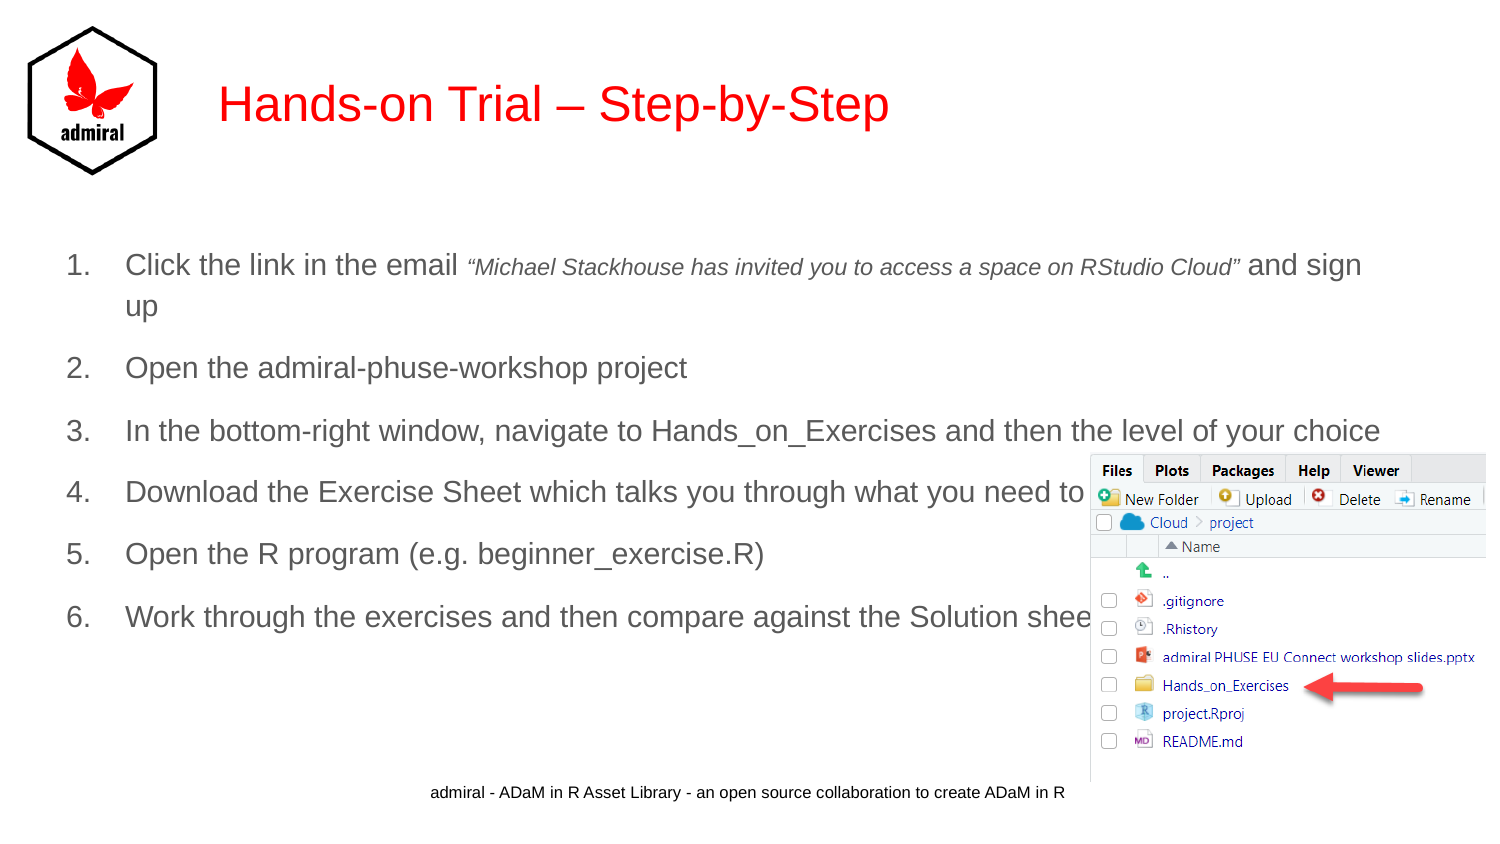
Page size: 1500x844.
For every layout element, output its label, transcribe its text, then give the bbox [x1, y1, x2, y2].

title Hands-on Trial – Step-by-Step [202, 55, 1500, 150]
picture [1090, 451, 1486, 782]
picture [27, 25, 158, 177]
list Click the link in the email “Michael Stackhouse has invited you to access a space on RStudio Cloud” and sign up Open the admiral-phuse-workshop project In the bottom-right window, navigate to Hands_on_Exercises and then the level of your choice Download the Exercise Sheet which talks you through what you need to do Open the R program (e.g. beginner_exercise.R) Work through the exercises and then compare against the Solution sheet [51, 224, 1412, 670]
